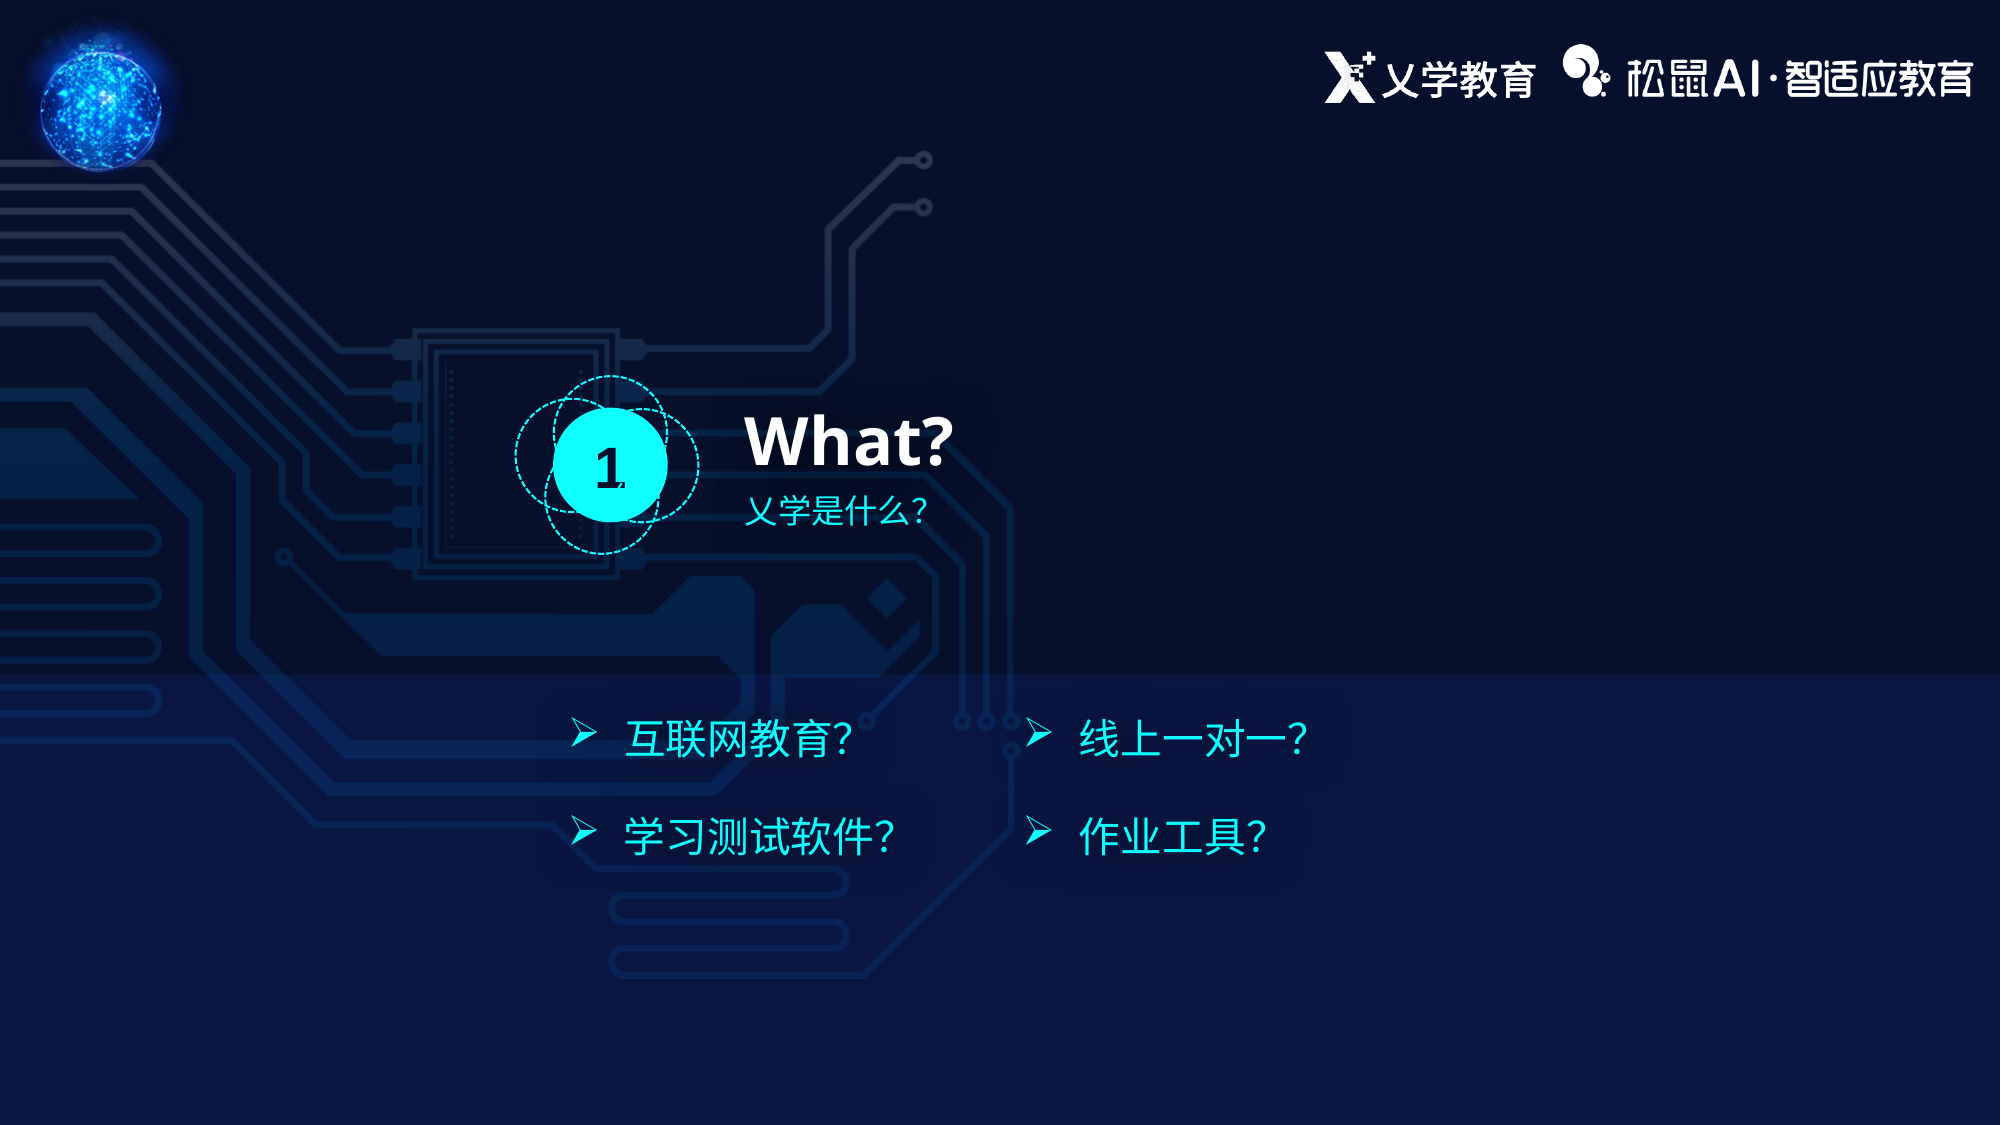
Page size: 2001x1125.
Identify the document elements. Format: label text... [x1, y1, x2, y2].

text_box 作业工具？ [1007, 803, 1303, 868]
picture [0, 7, 1173, 1072]
picture [1283, 22, 2000, 124]
text_box 学习测试软件？ [552, 803, 932, 868]
text_box 线上一对一？ [1007, 705, 1345, 771]
text_box 互联网教育？ [553, 705, 890, 771]
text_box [515, 376, 970, 554]
